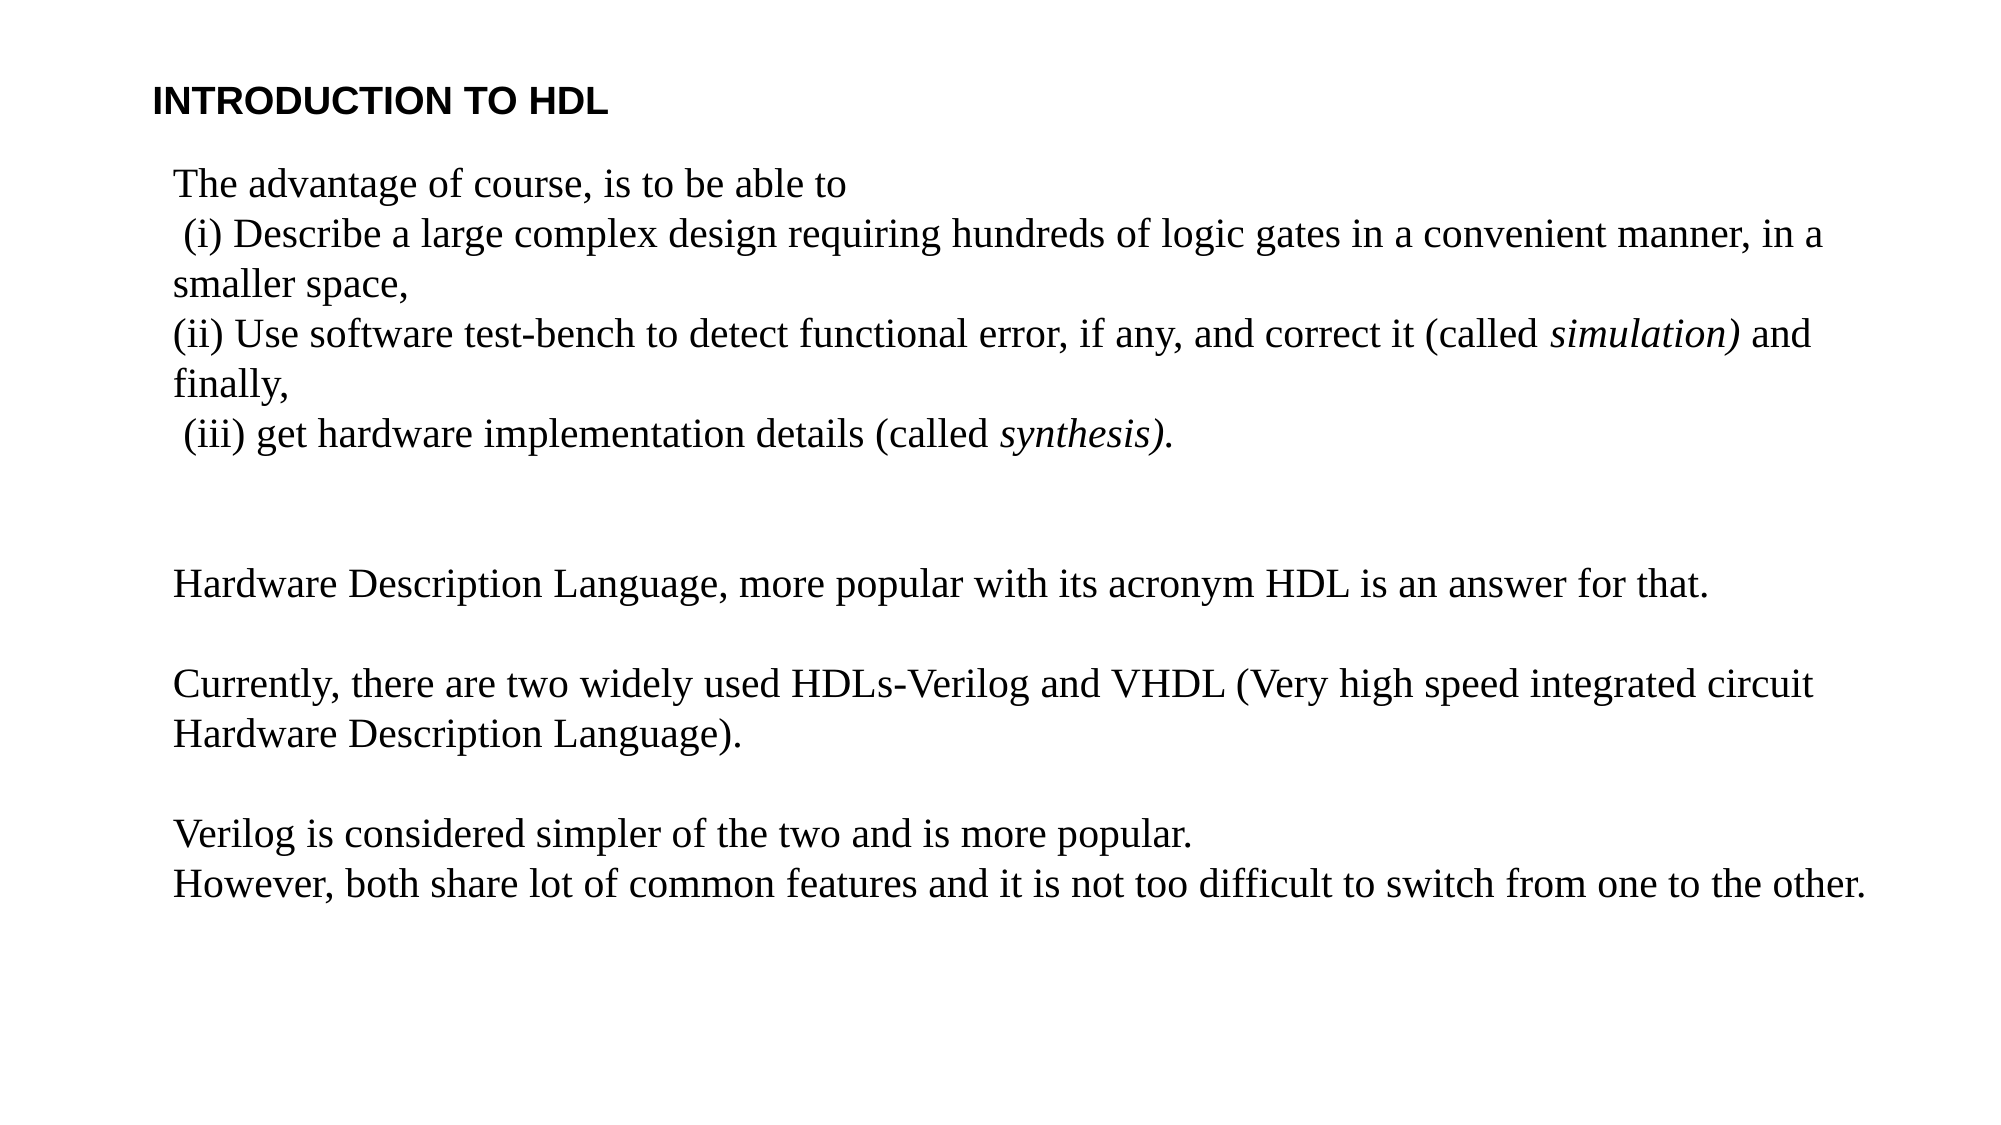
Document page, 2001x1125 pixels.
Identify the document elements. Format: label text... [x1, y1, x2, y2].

title INTRODUCTION TO HDL [137, 73, 1863, 170]
text_box The advantage of course, is to be able to (i) Describe a large complex design requiring hundreds of logic gates in a convenient manner, in a smaller space, (ii) Use software test-bench to detect functional error, if any, and correct it (called simulation) and finally, (iii) get hardware implementation details (called synthesis). Hardware Description Language, more popular with its acronym HDL is an answer for that. Currently, there are two widely used HDLs-Verilog and VHDL (Very high speed integrated circuit Hardware Description Language). Verilog is considered simpler of the two and is more popular. However, both share lot of common features and it is not too difficult to switch from one to the other. [158, 148, 1921, 914]
